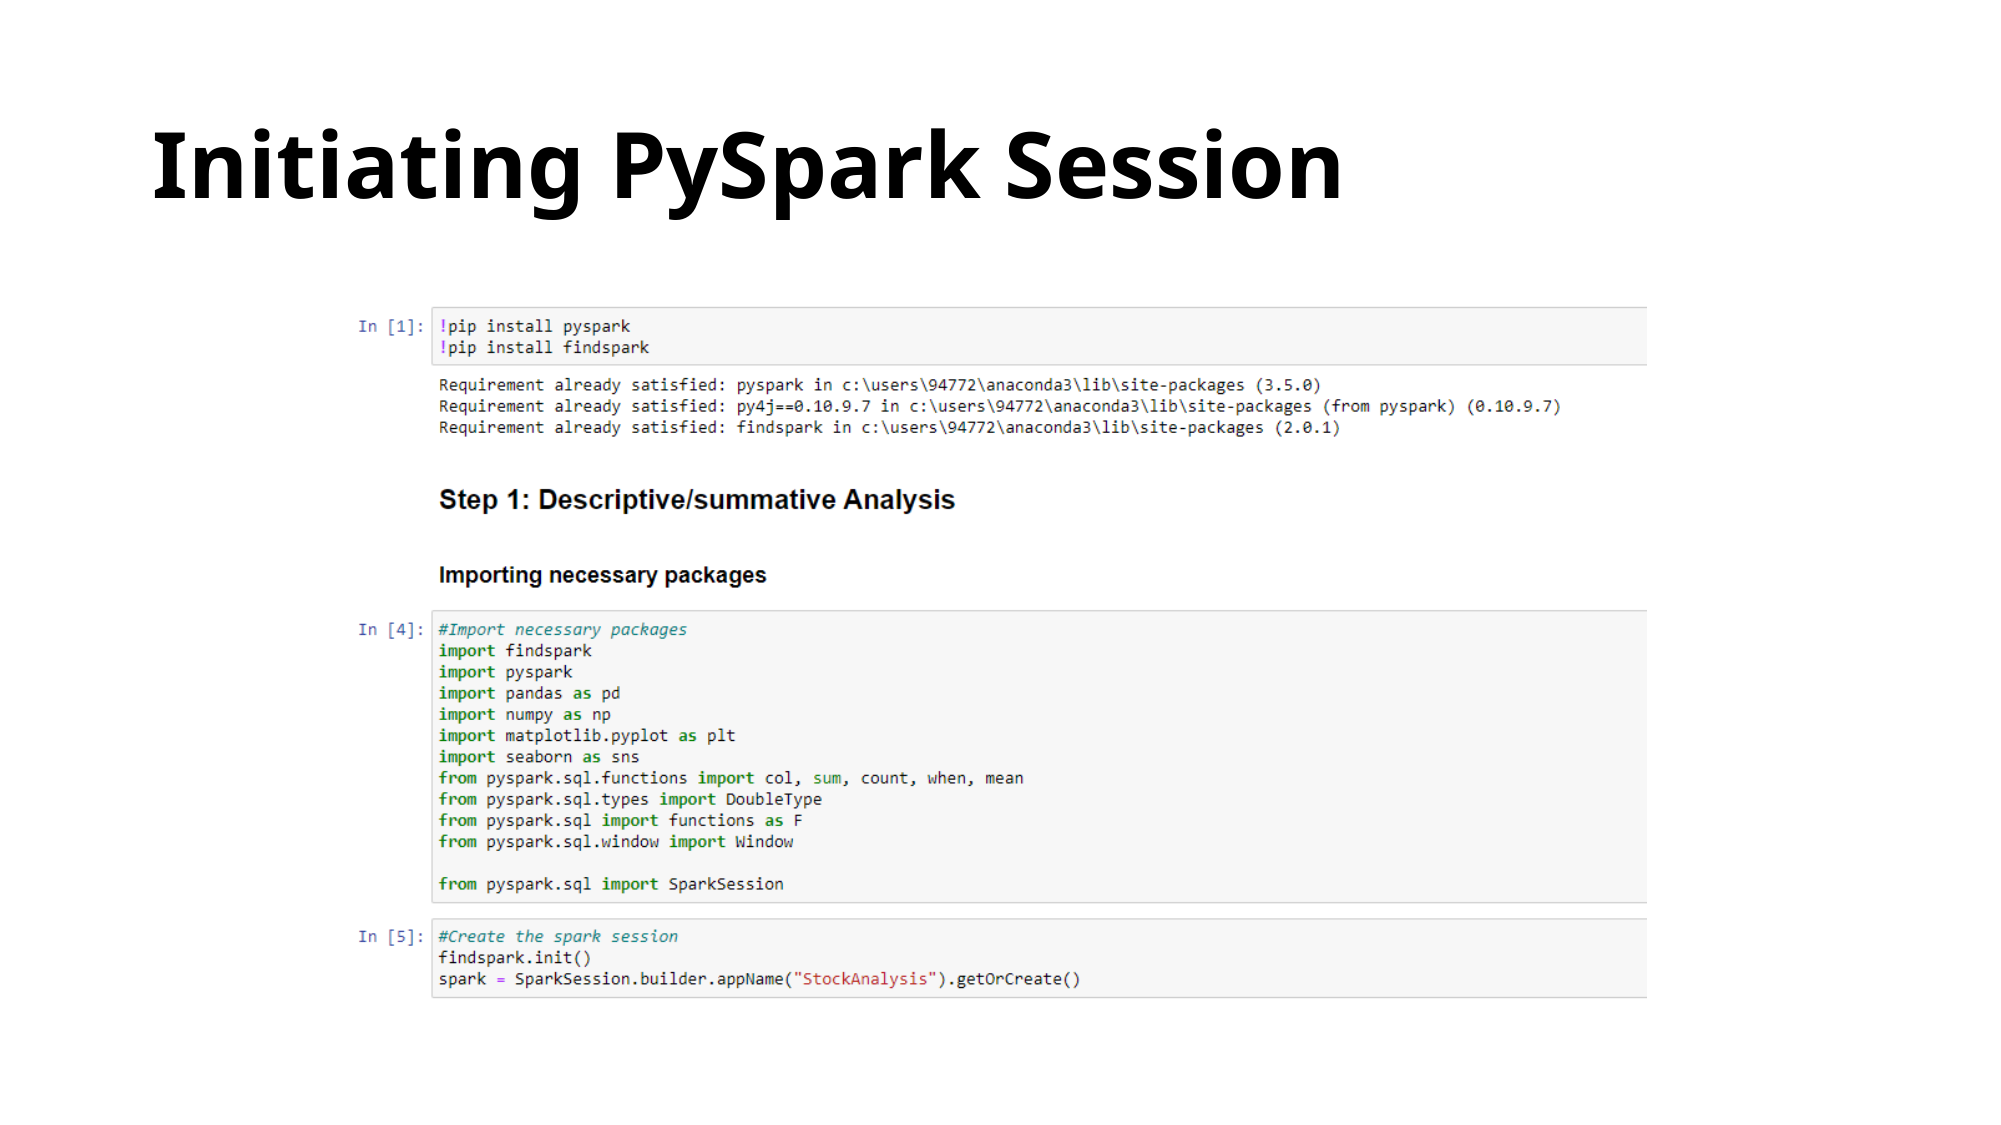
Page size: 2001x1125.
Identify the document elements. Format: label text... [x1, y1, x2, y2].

title Initiating PySpark Session [137, 59, 1863, 278]
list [353, 292, 1647, 1007]
